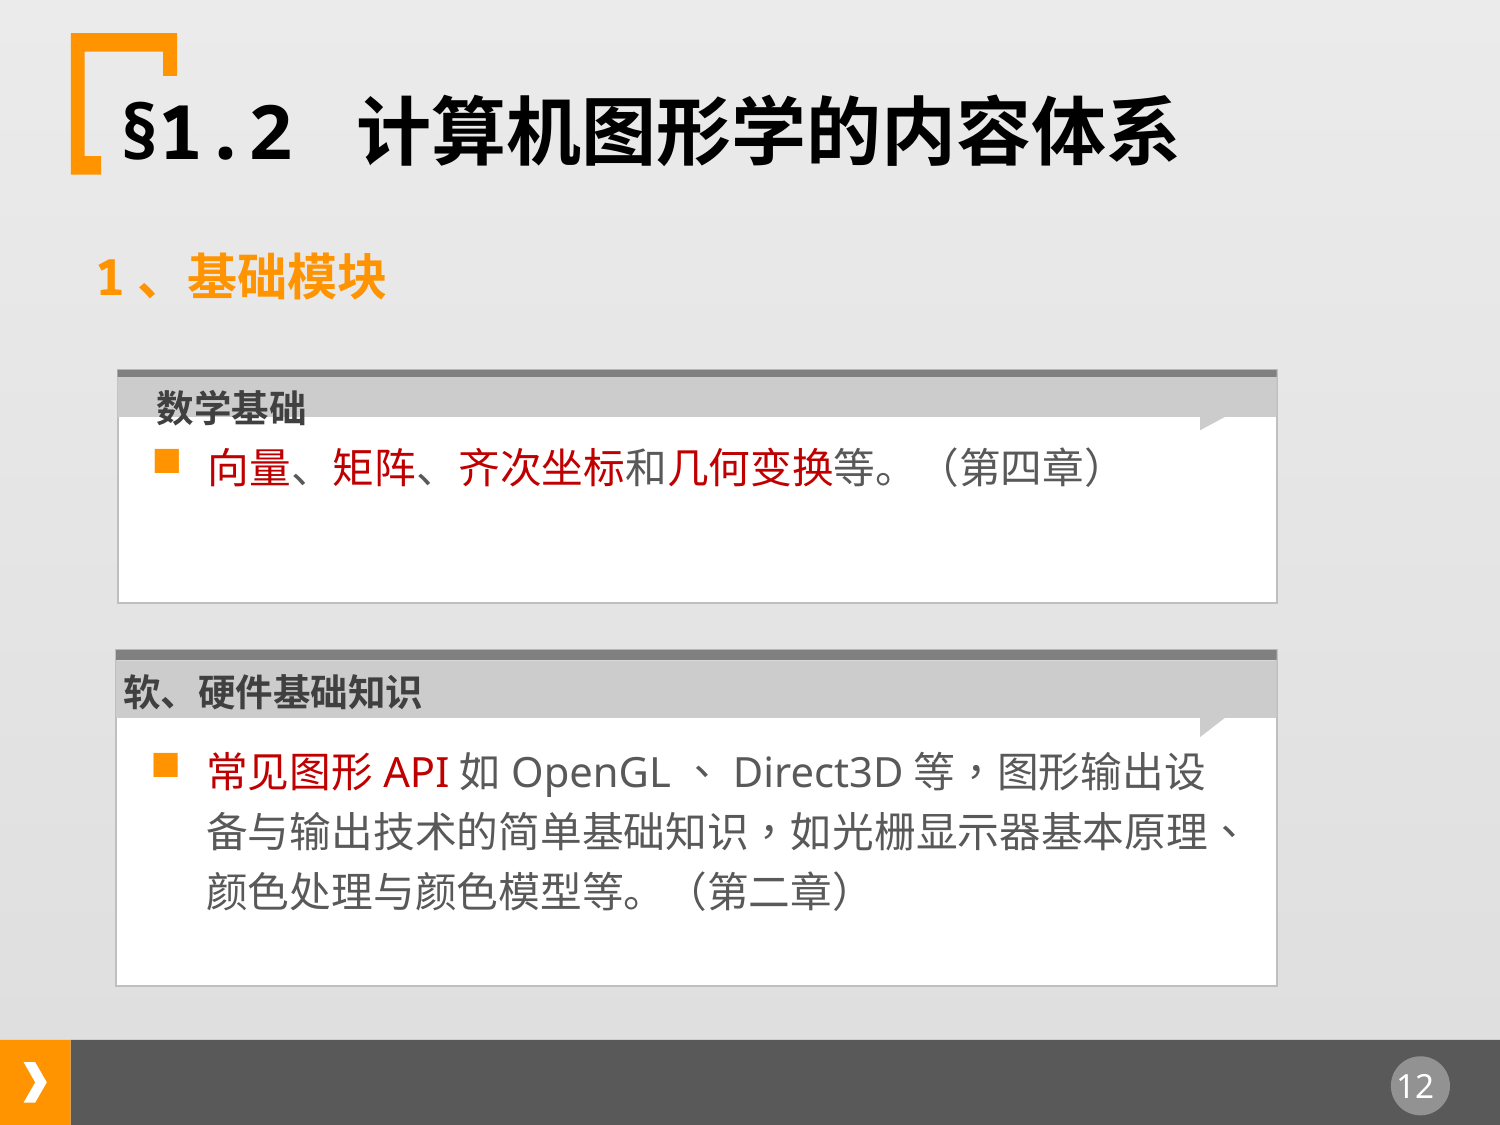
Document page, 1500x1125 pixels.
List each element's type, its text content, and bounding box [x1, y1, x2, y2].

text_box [106, 649, 1277, 987]
text_box §1.2 计算机图形学的内容体系 [107, 76, 1413, 182]
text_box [108, 369, 1277, 604]
text_box 1、基础模块 [80, 208, 1277, 313]
